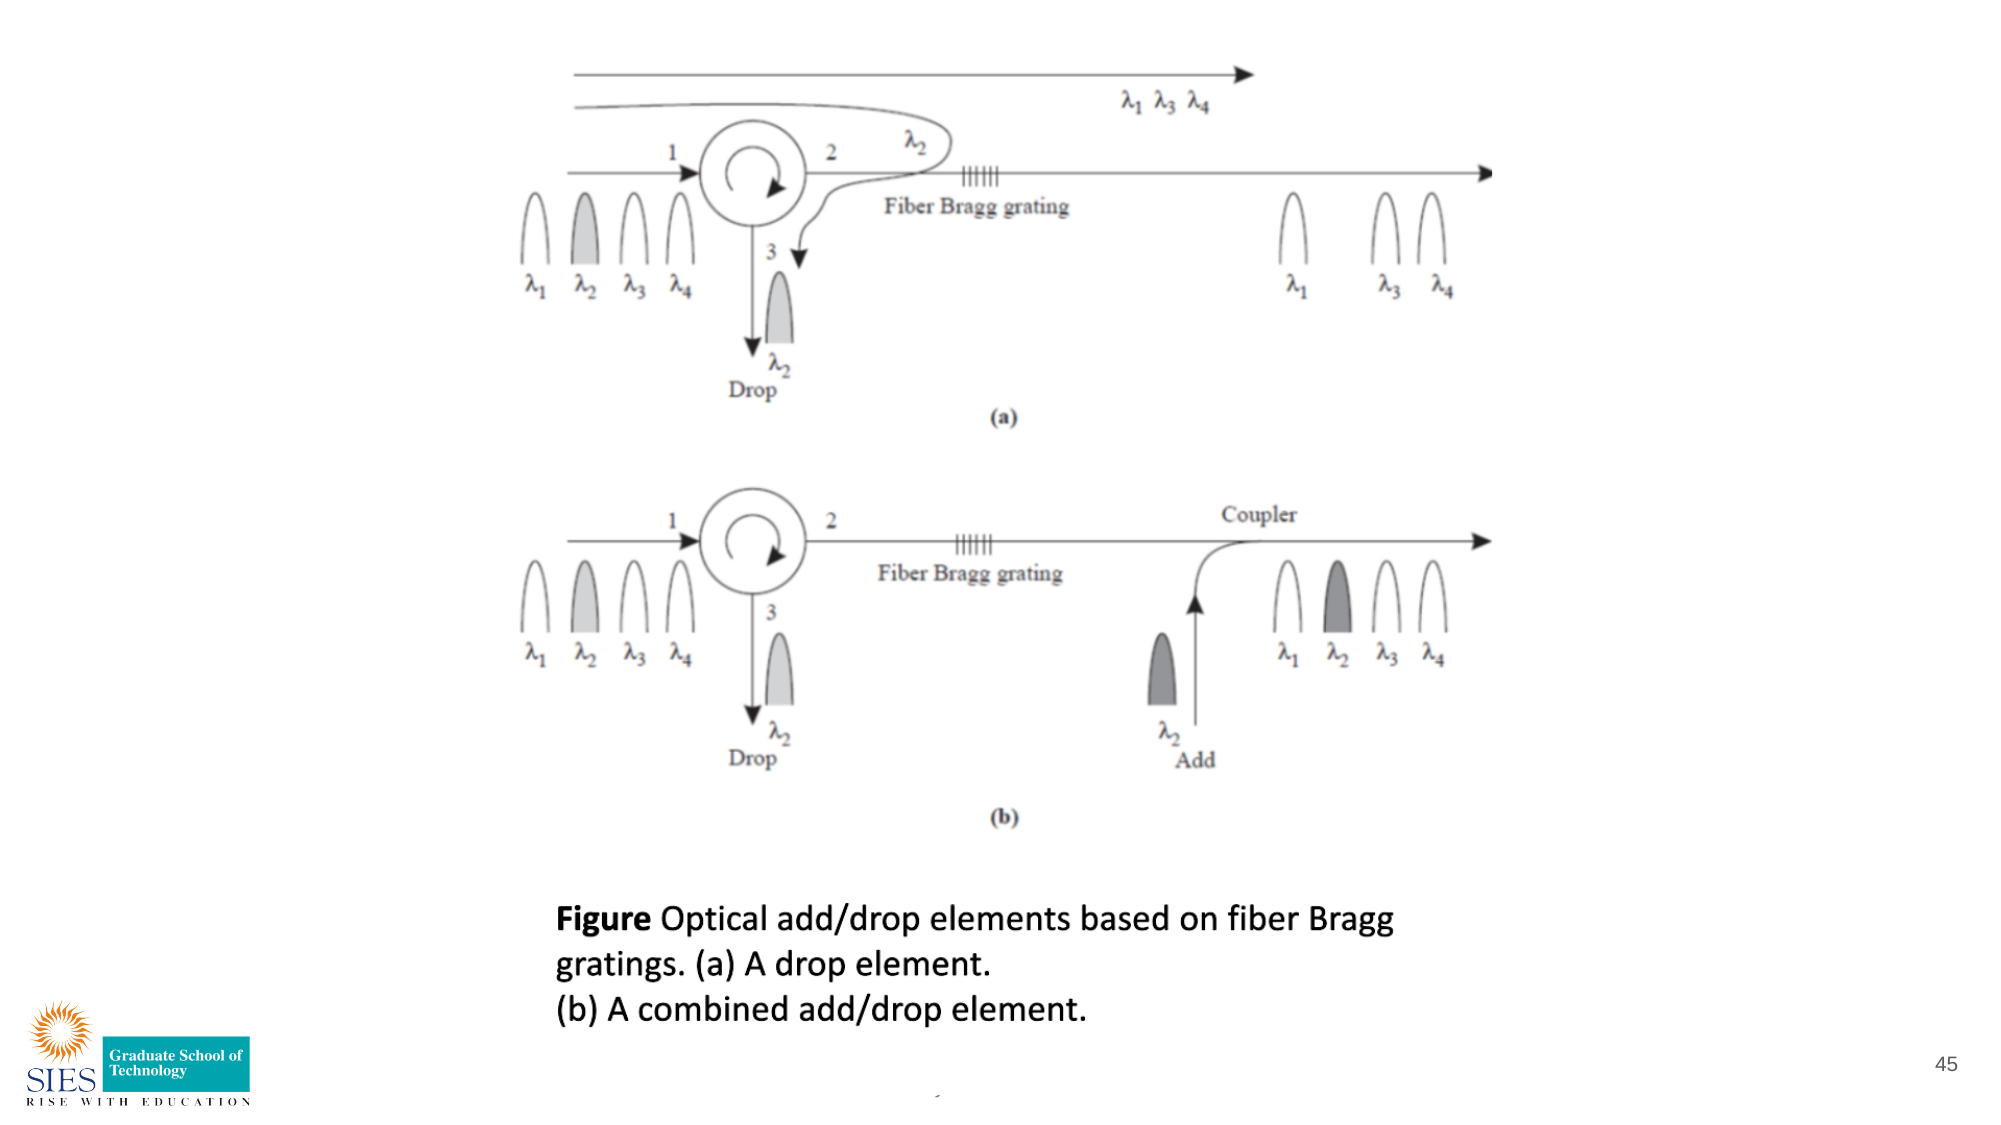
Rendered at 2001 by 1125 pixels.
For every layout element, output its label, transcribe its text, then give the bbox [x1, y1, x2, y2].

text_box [507, 30, 1493, 1095]
picture [26, 998, 250, 1106]
slide_number 45 [1853, 1019, 1974, 1106]
